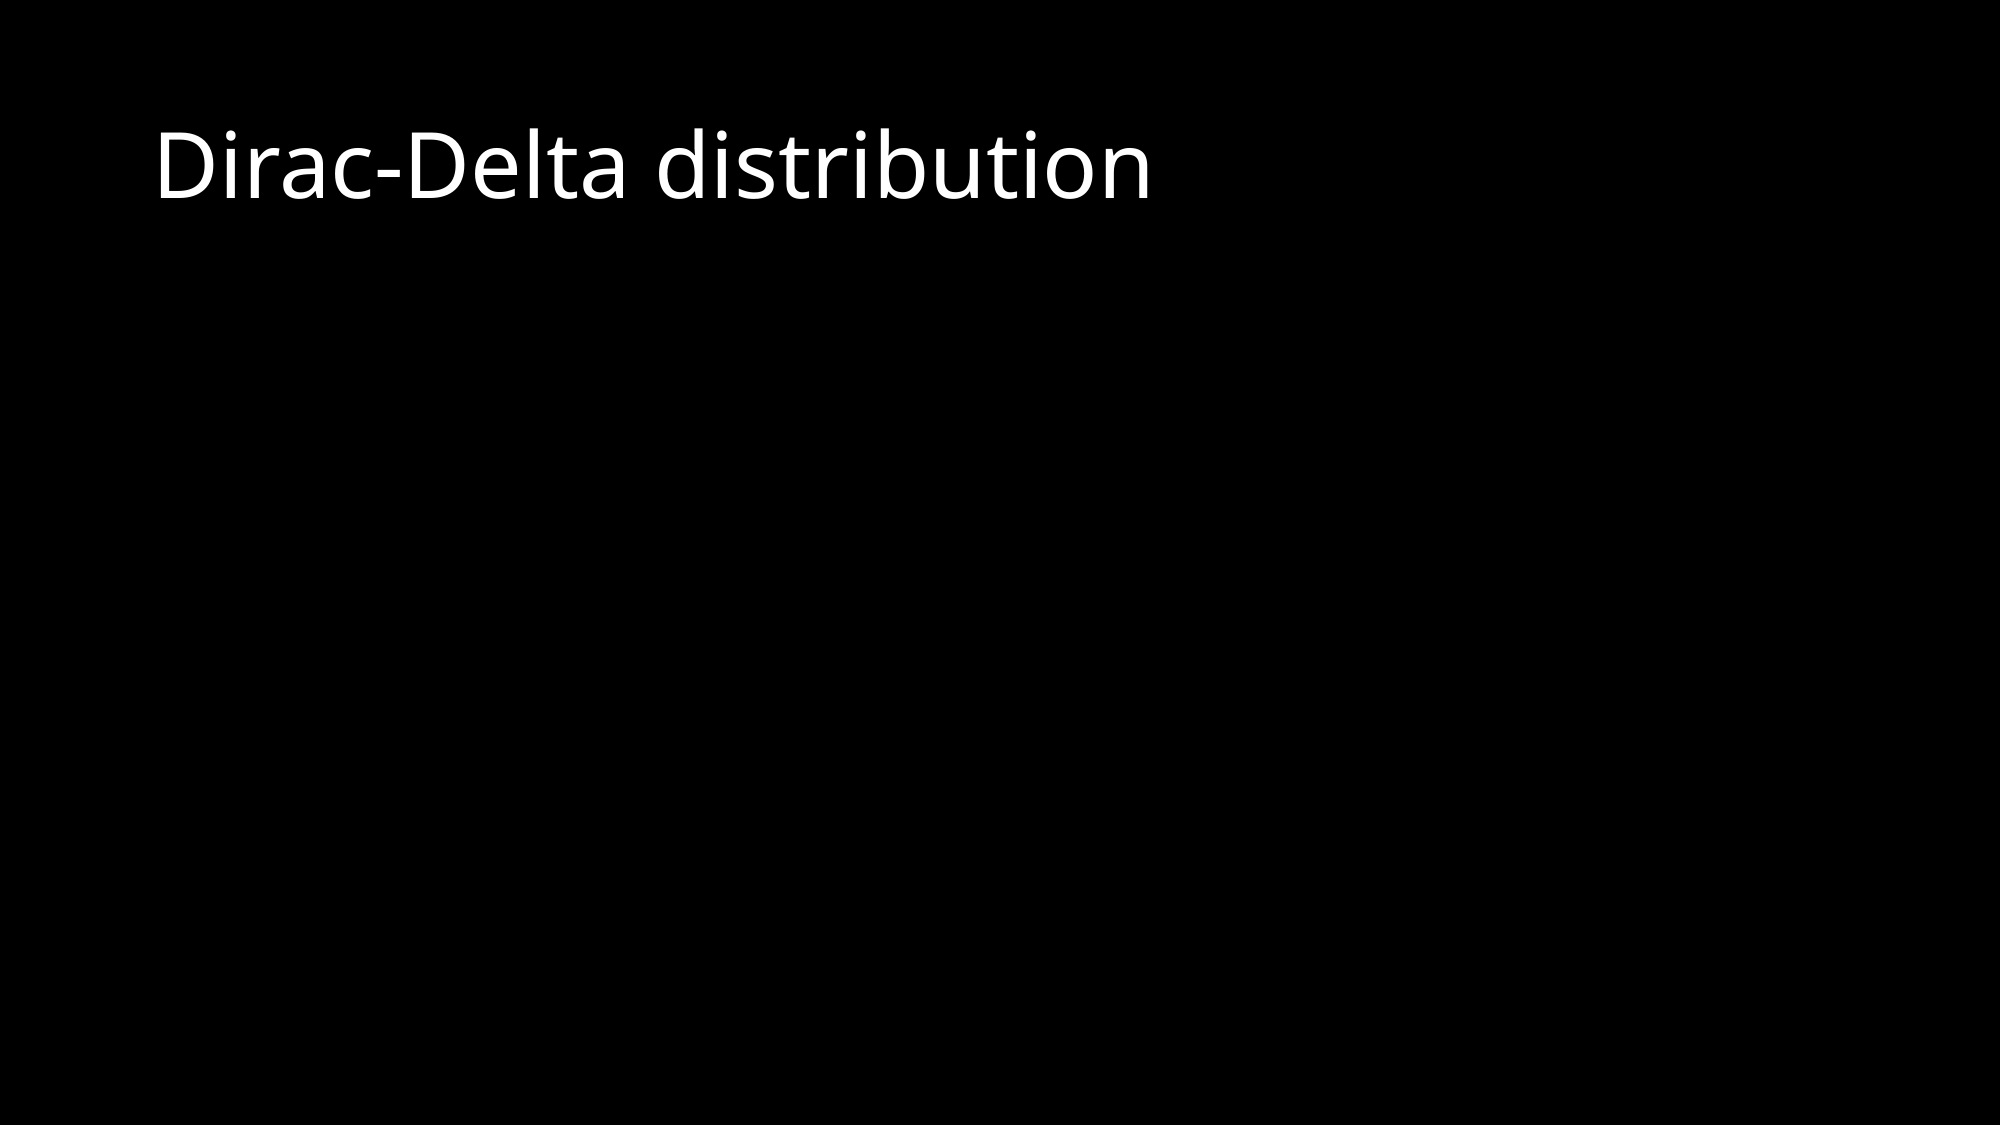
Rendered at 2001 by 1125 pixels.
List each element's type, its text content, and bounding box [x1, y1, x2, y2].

title Dirac-Delta distribution [137, 59, 1863, 278]
